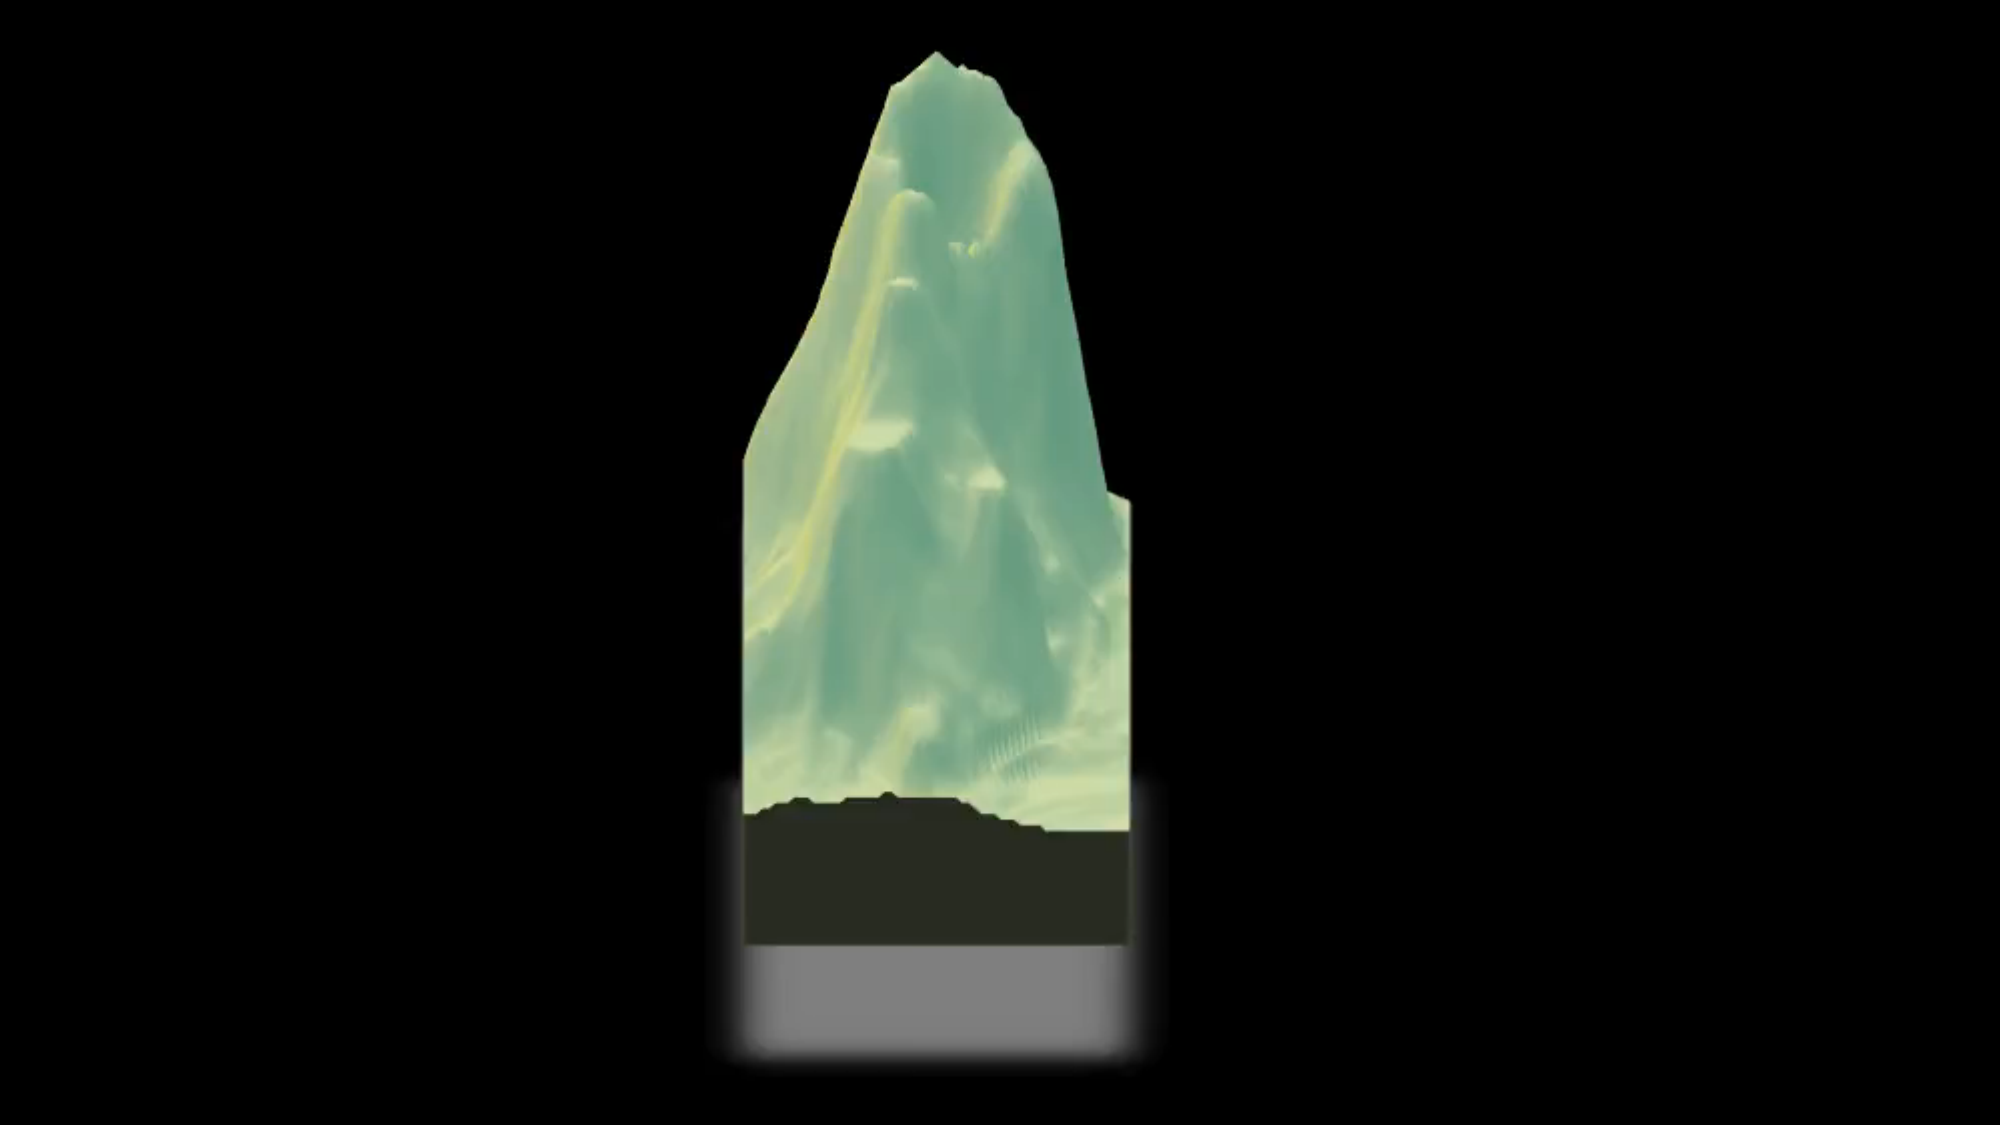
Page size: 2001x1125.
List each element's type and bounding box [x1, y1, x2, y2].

text_box [335, 0, 1539, 1125]
